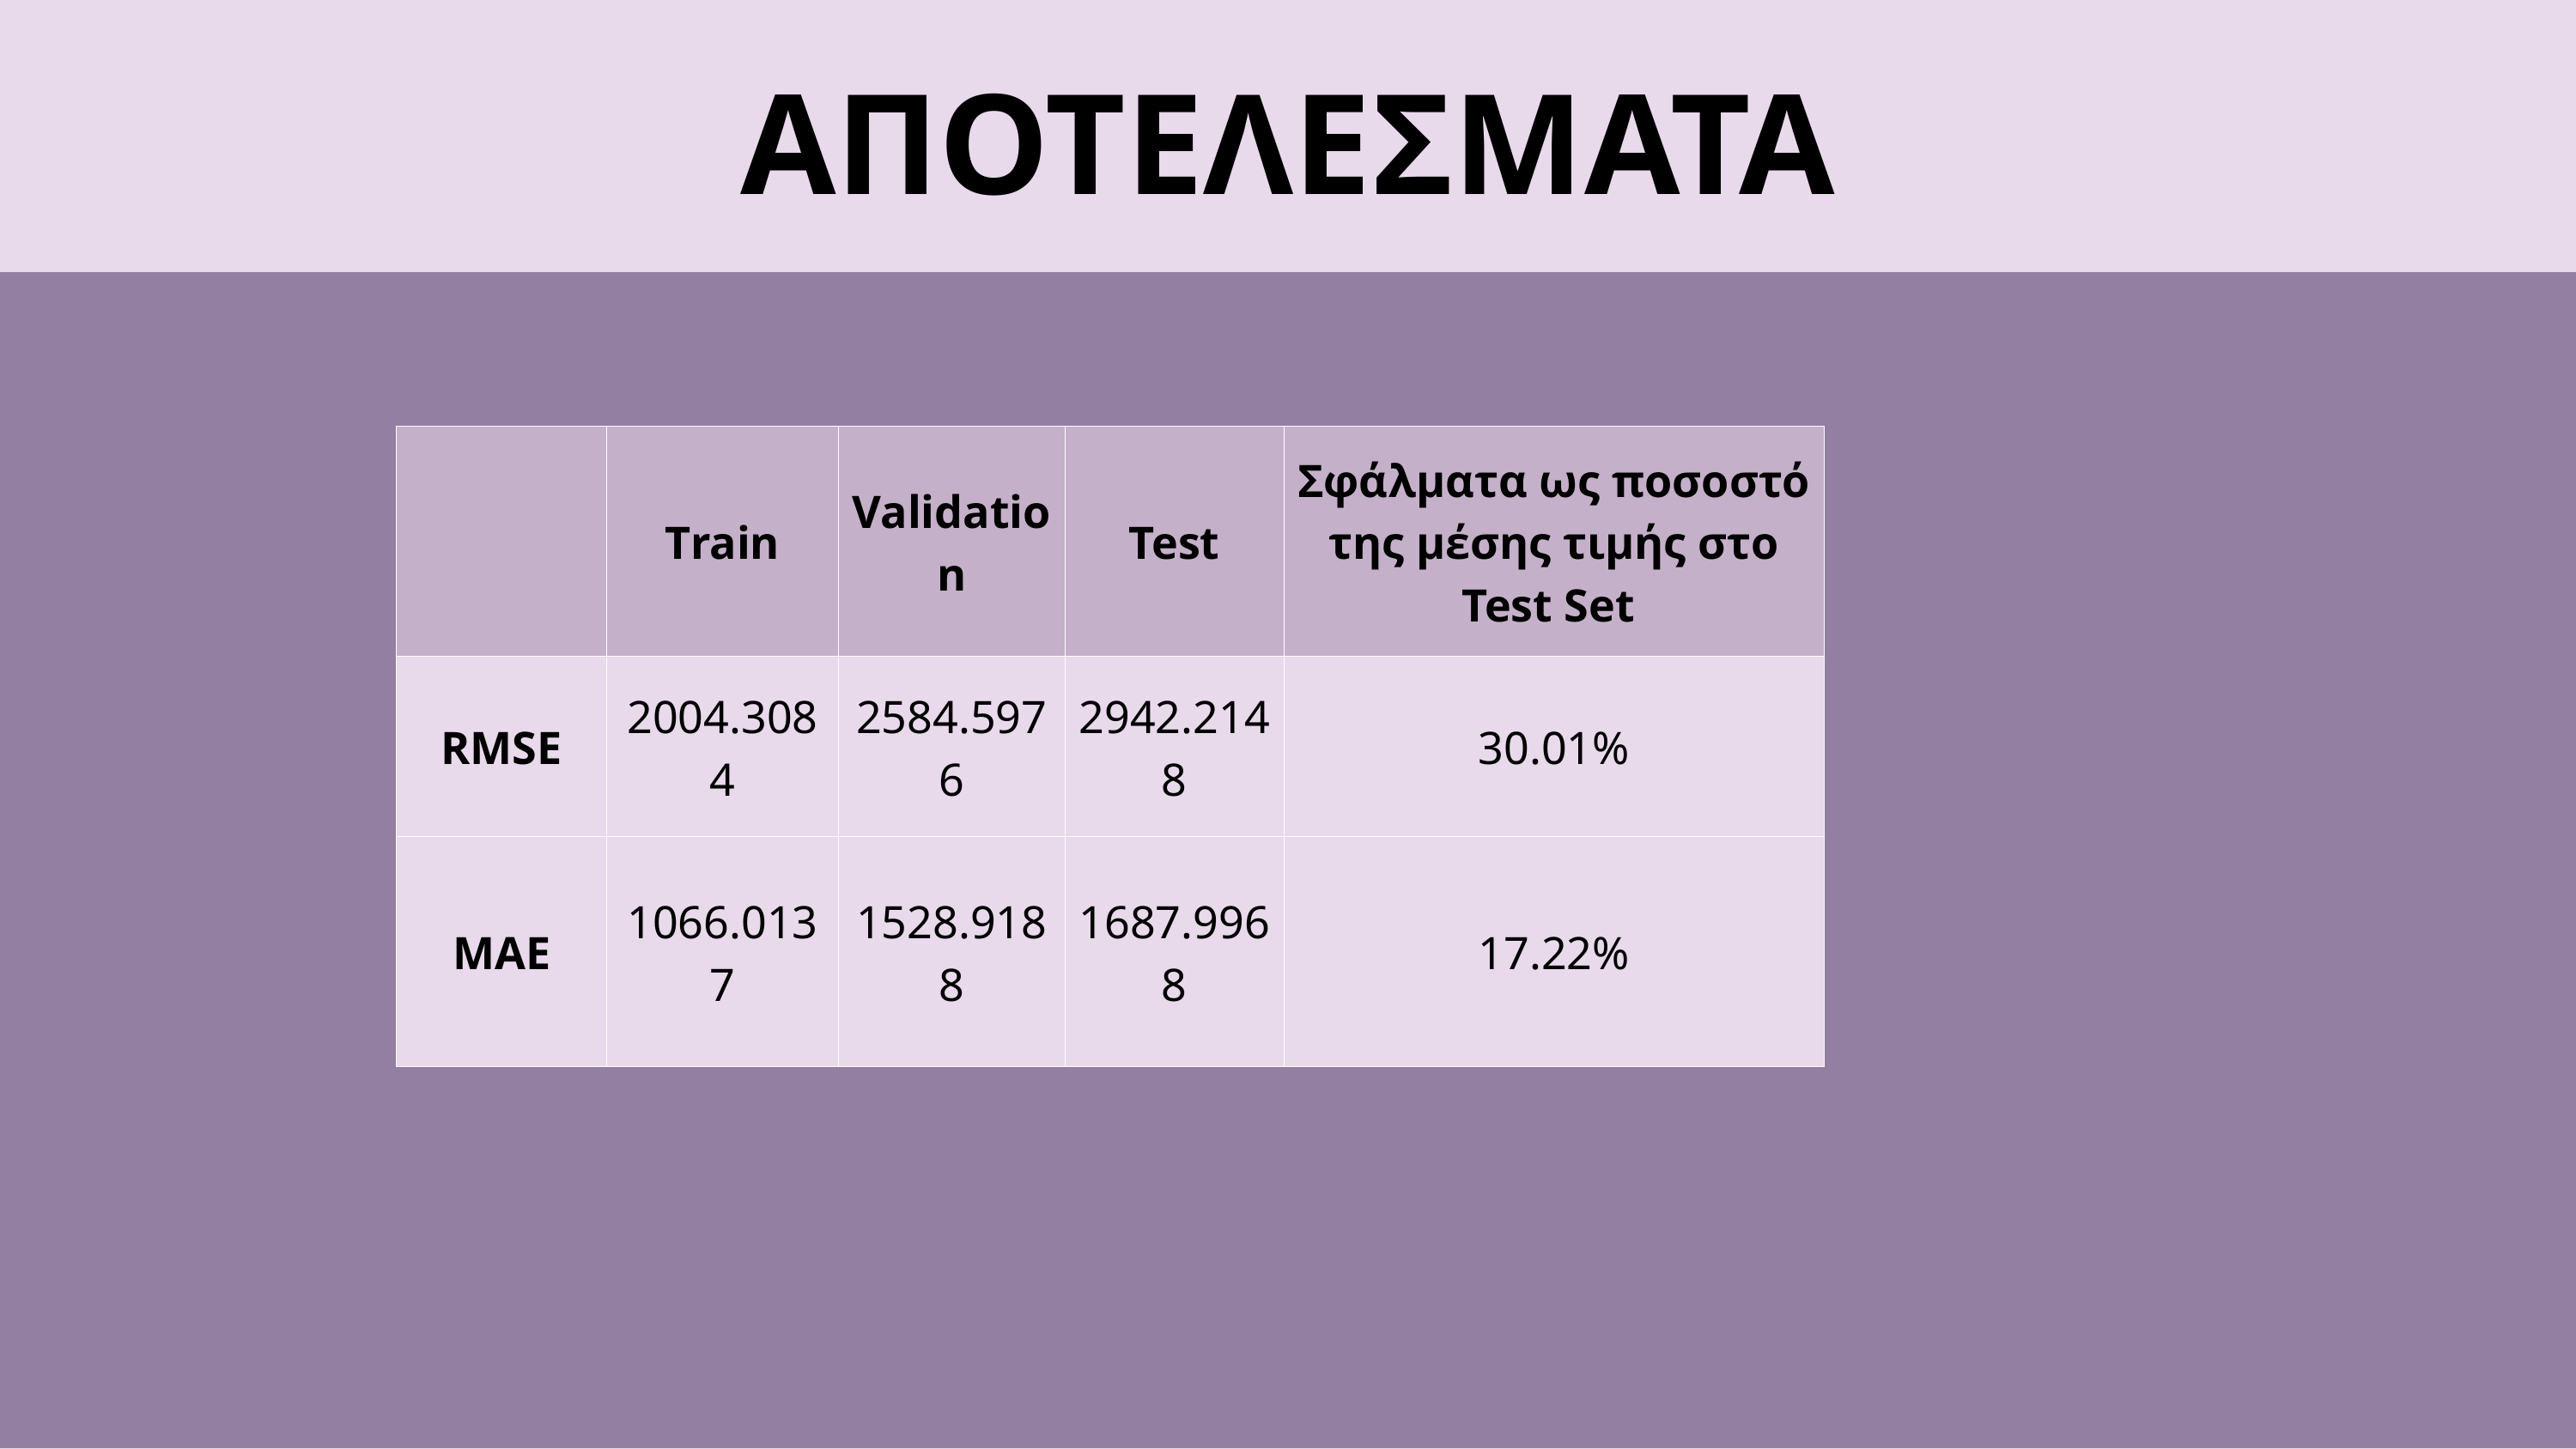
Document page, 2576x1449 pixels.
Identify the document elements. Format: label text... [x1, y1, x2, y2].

text_box ΑΠΟΤΕΛΕΣΜΑΤΑ [313, 76, 2263, 223]
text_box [0, 271, 2576, 1449]
